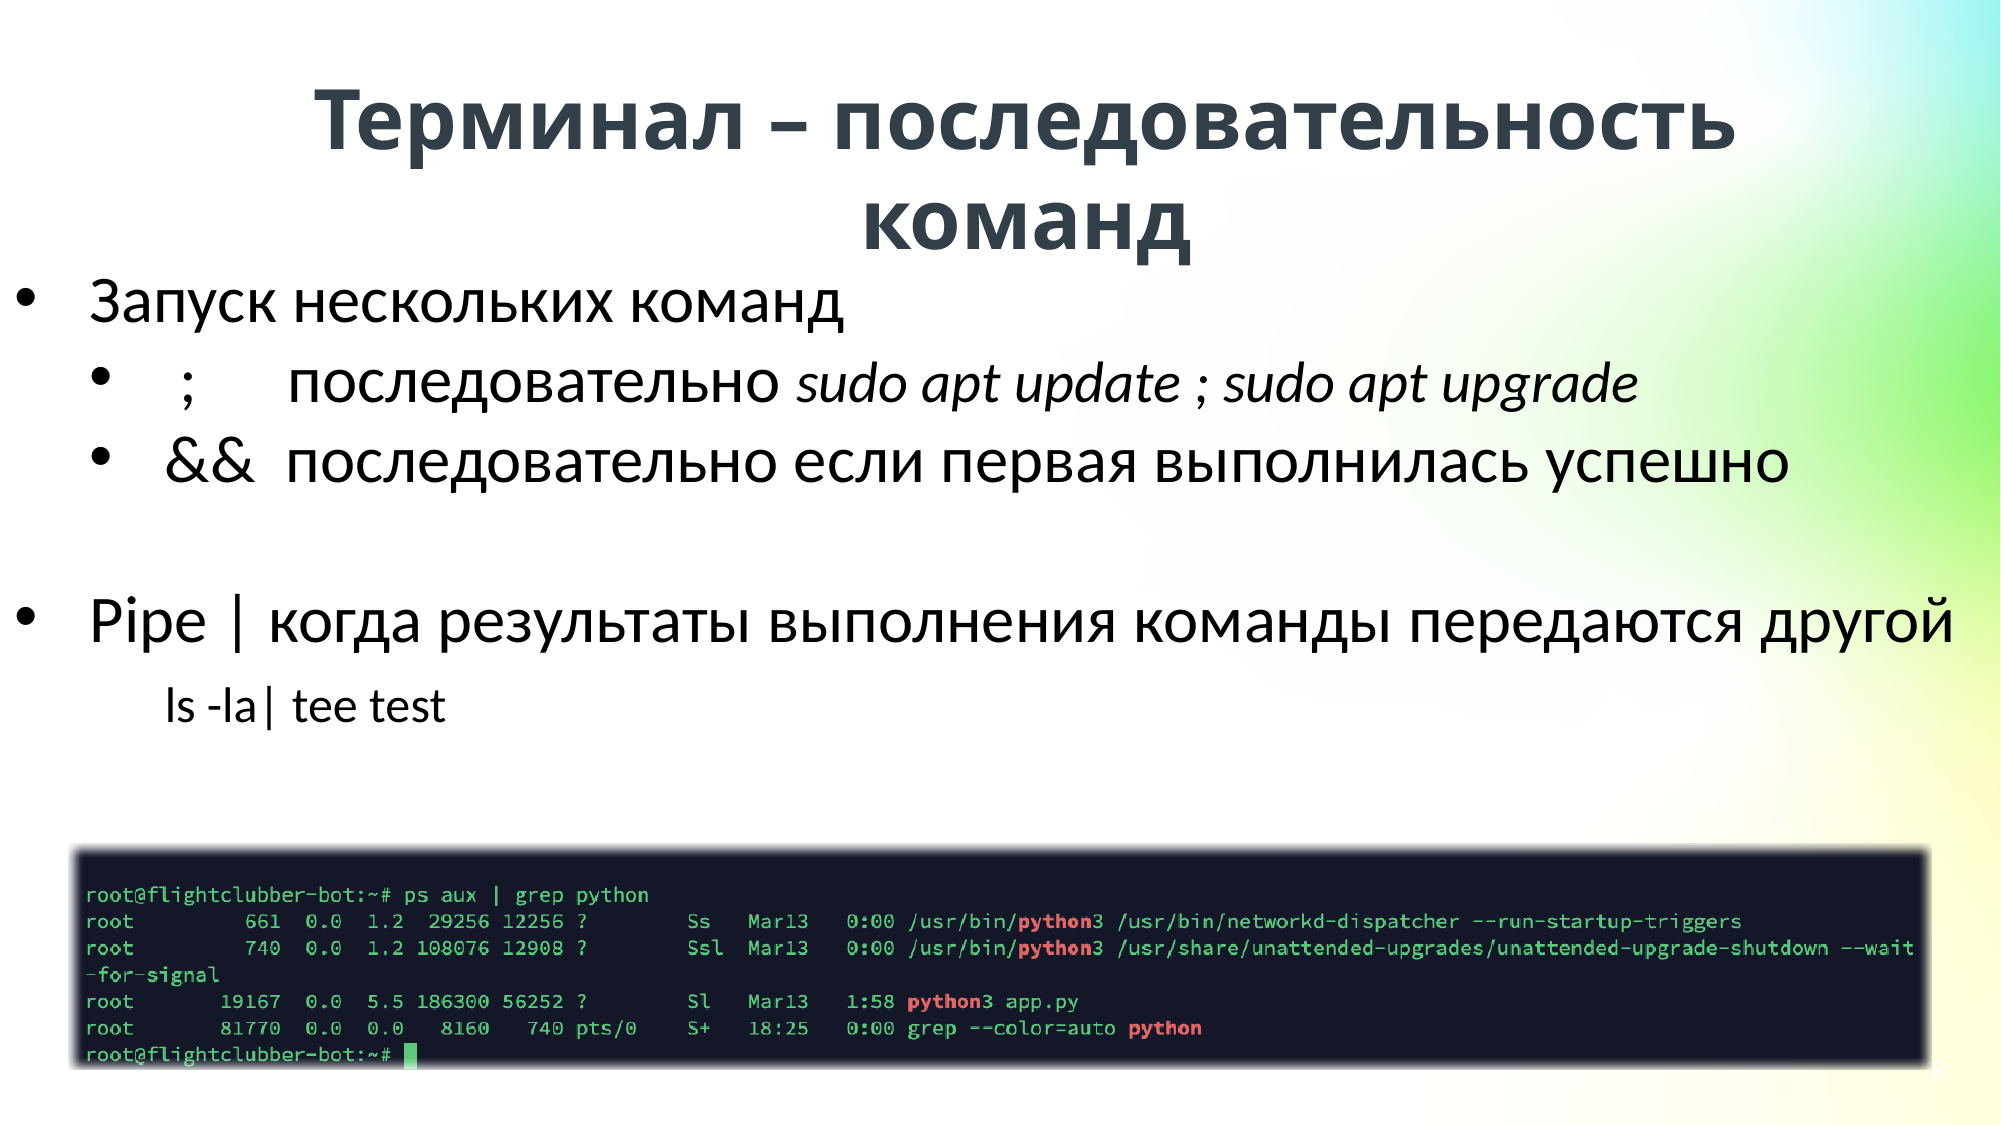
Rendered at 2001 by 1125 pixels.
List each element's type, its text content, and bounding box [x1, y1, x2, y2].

picture [68, 843, 1932, 1070]
picture [978, 0, 2000, 168]
text_box Запуск нескольких команд ; последовательно sudo apt update ; sudo apt upgrade && последовательно если первая выполнилась успешно Pipe | когда результаты выполнения команды передаются другой ls -la| tee test [0, 168, 2000, 1125]
text_box Терминал – последовательность команд [255, 66, 1797, 149]
